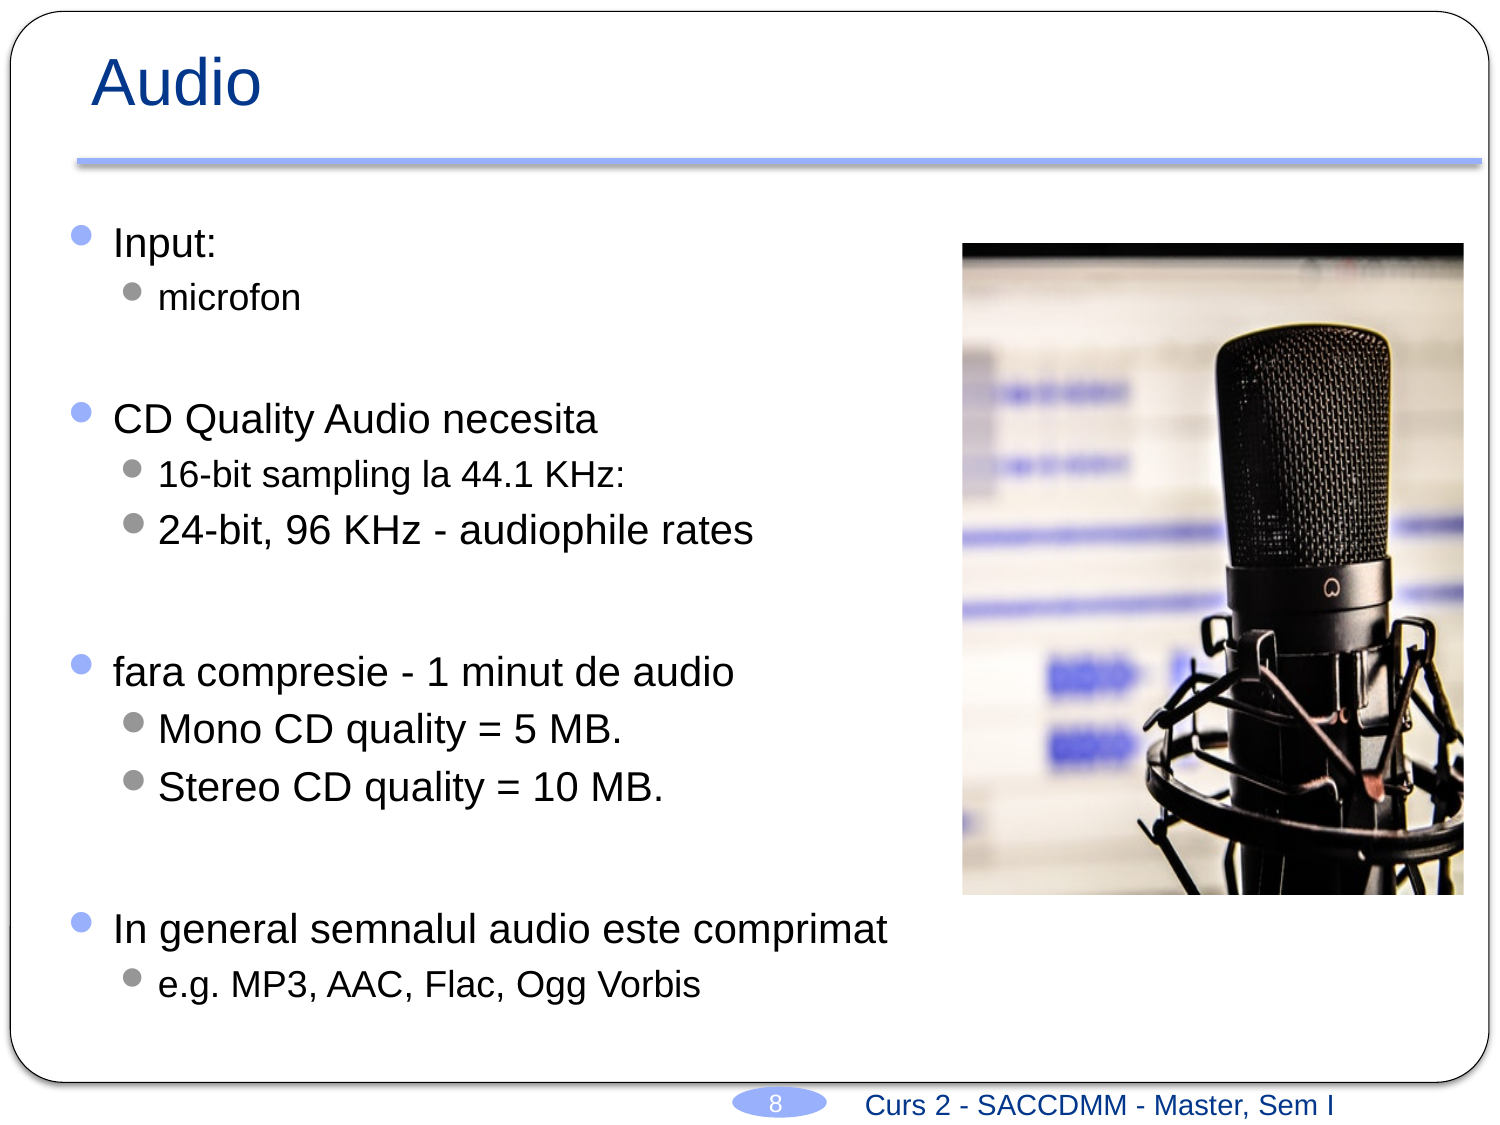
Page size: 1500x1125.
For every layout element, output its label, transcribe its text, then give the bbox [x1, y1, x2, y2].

picture [962, 243, 1465, 896]
title Audio [76, 31, 1483, 171]
slide_number 8 [732, 1086, 827, 1118]
list Input: microfon CD Quality Audio necesita 16-bit sampling la 44.1 KHz: 24-bit, 96 KHz - audiophile rates fara compresie - 1 minut de audio Mono CD quality = 5 MB. Stereo CD quality = 10 MB. In general semnalul audio este comprimat e.g. MP3, AAC, Flac, Ogg Vorbis [53, 208, 940, 1059]
footer Curs 2 - SACCDMM - Master, Sem I [849, 1066, 1500, 1125]
